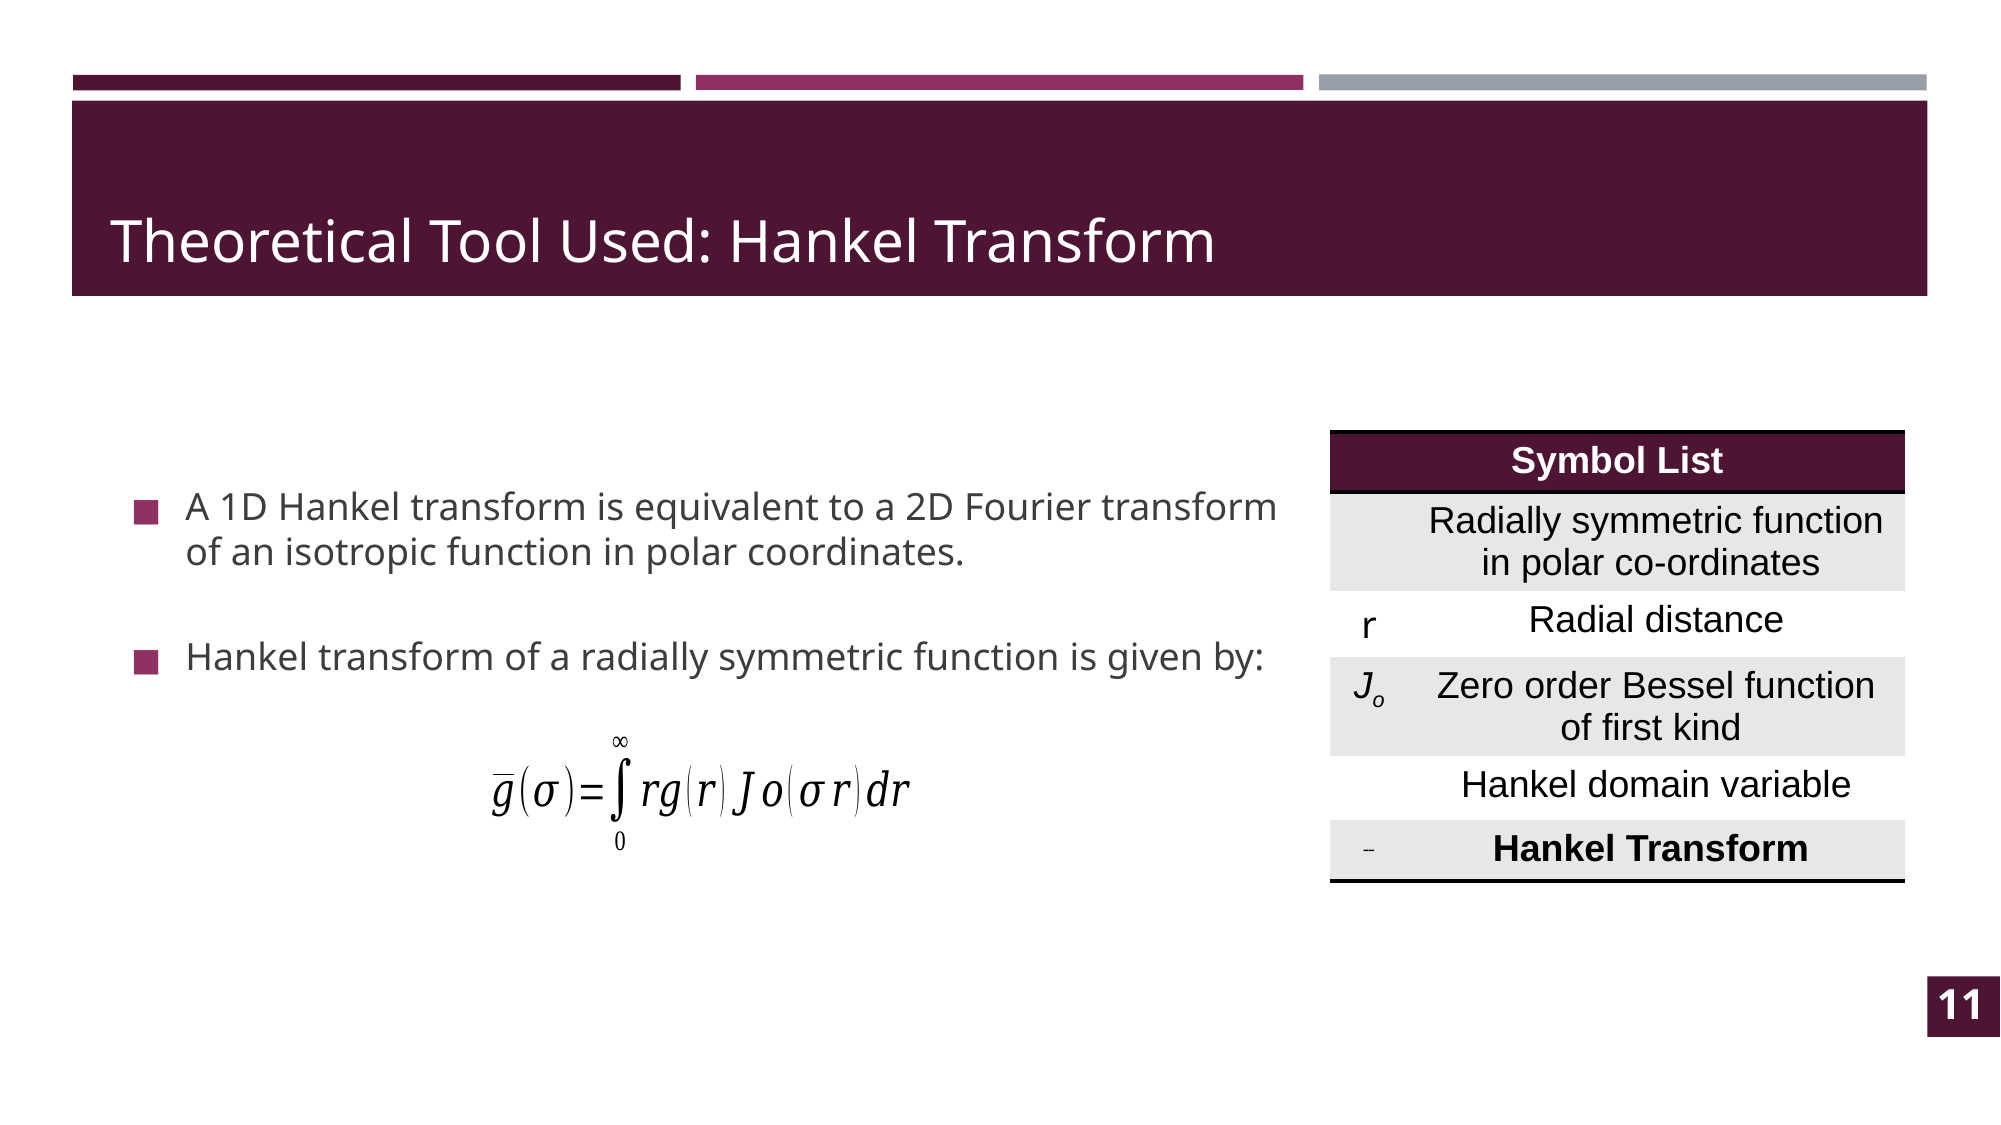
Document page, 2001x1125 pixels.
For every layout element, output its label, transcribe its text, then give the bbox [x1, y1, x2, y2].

slide_number 11 [1827, 976, 2000, 1037]
title Theoretical Tool Used: Hankel Transform [95, 115, 1905, 282]
